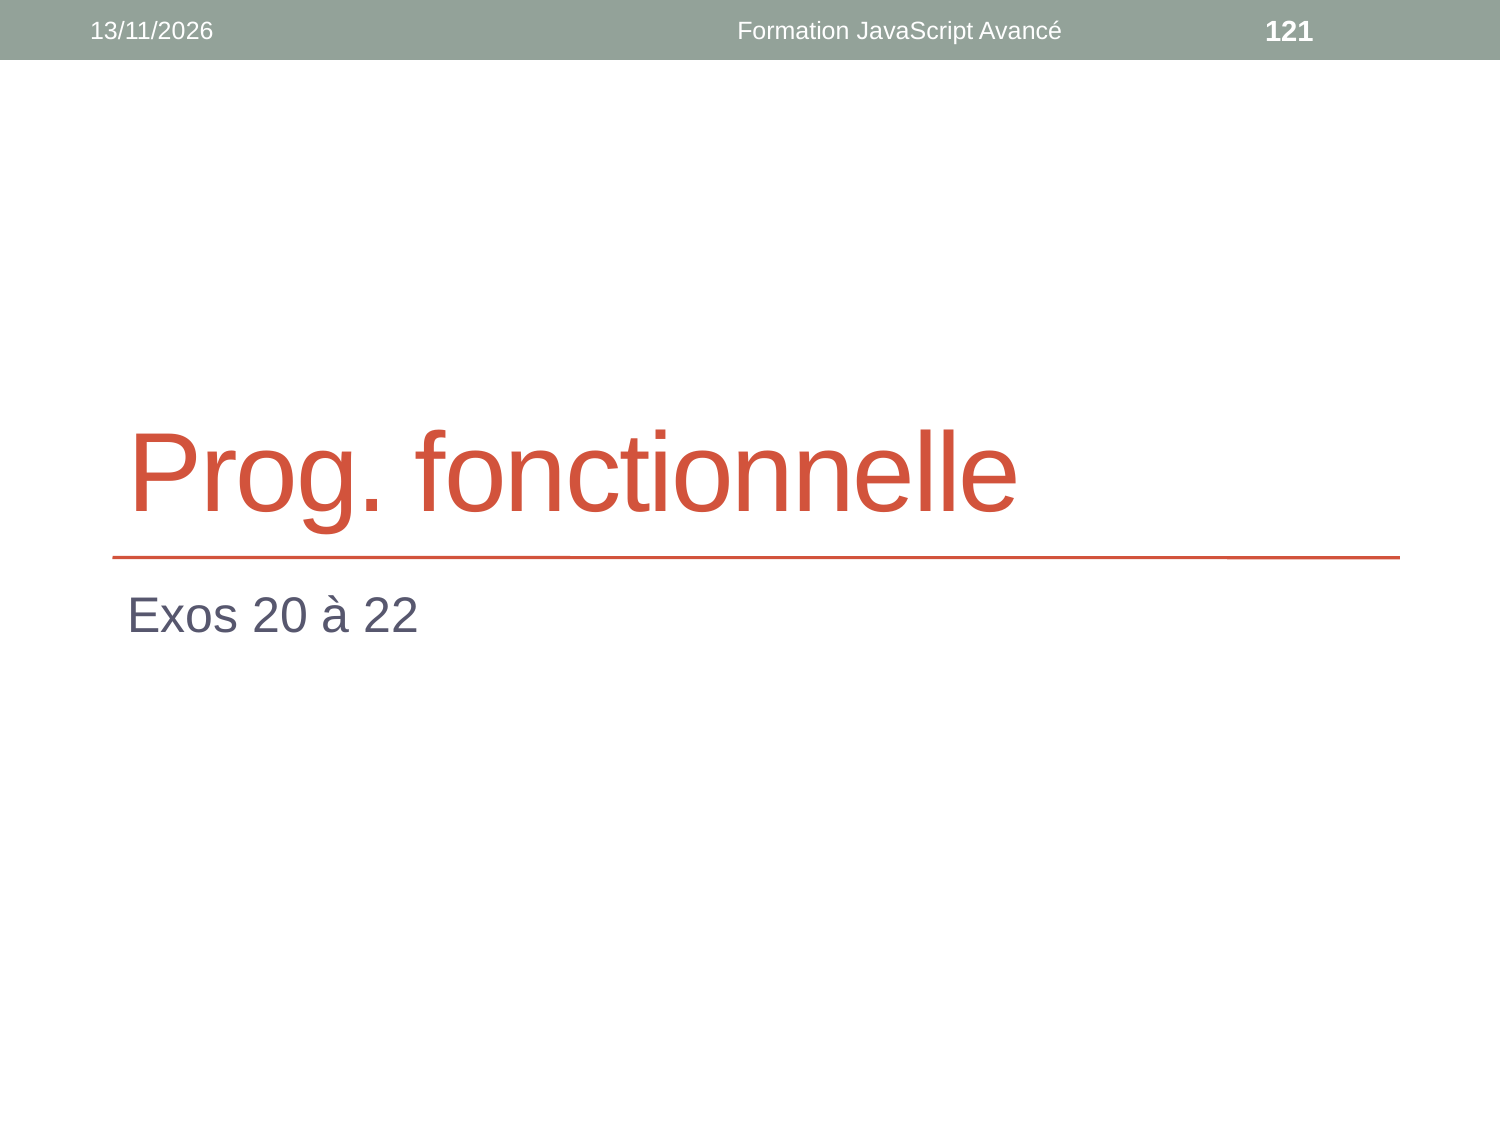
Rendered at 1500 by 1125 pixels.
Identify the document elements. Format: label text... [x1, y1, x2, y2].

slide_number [75, 3, 550, 57]
footer Formation JavaScript Avancé [562, 3, 1238, 57]
title Prog. fonctionnelle [112, 224, 1400, 542]
slide_number 121 [1250, 3, 1425, 57]
subtitle Exos 20 à 22 [112, 575, 1163, 863]
